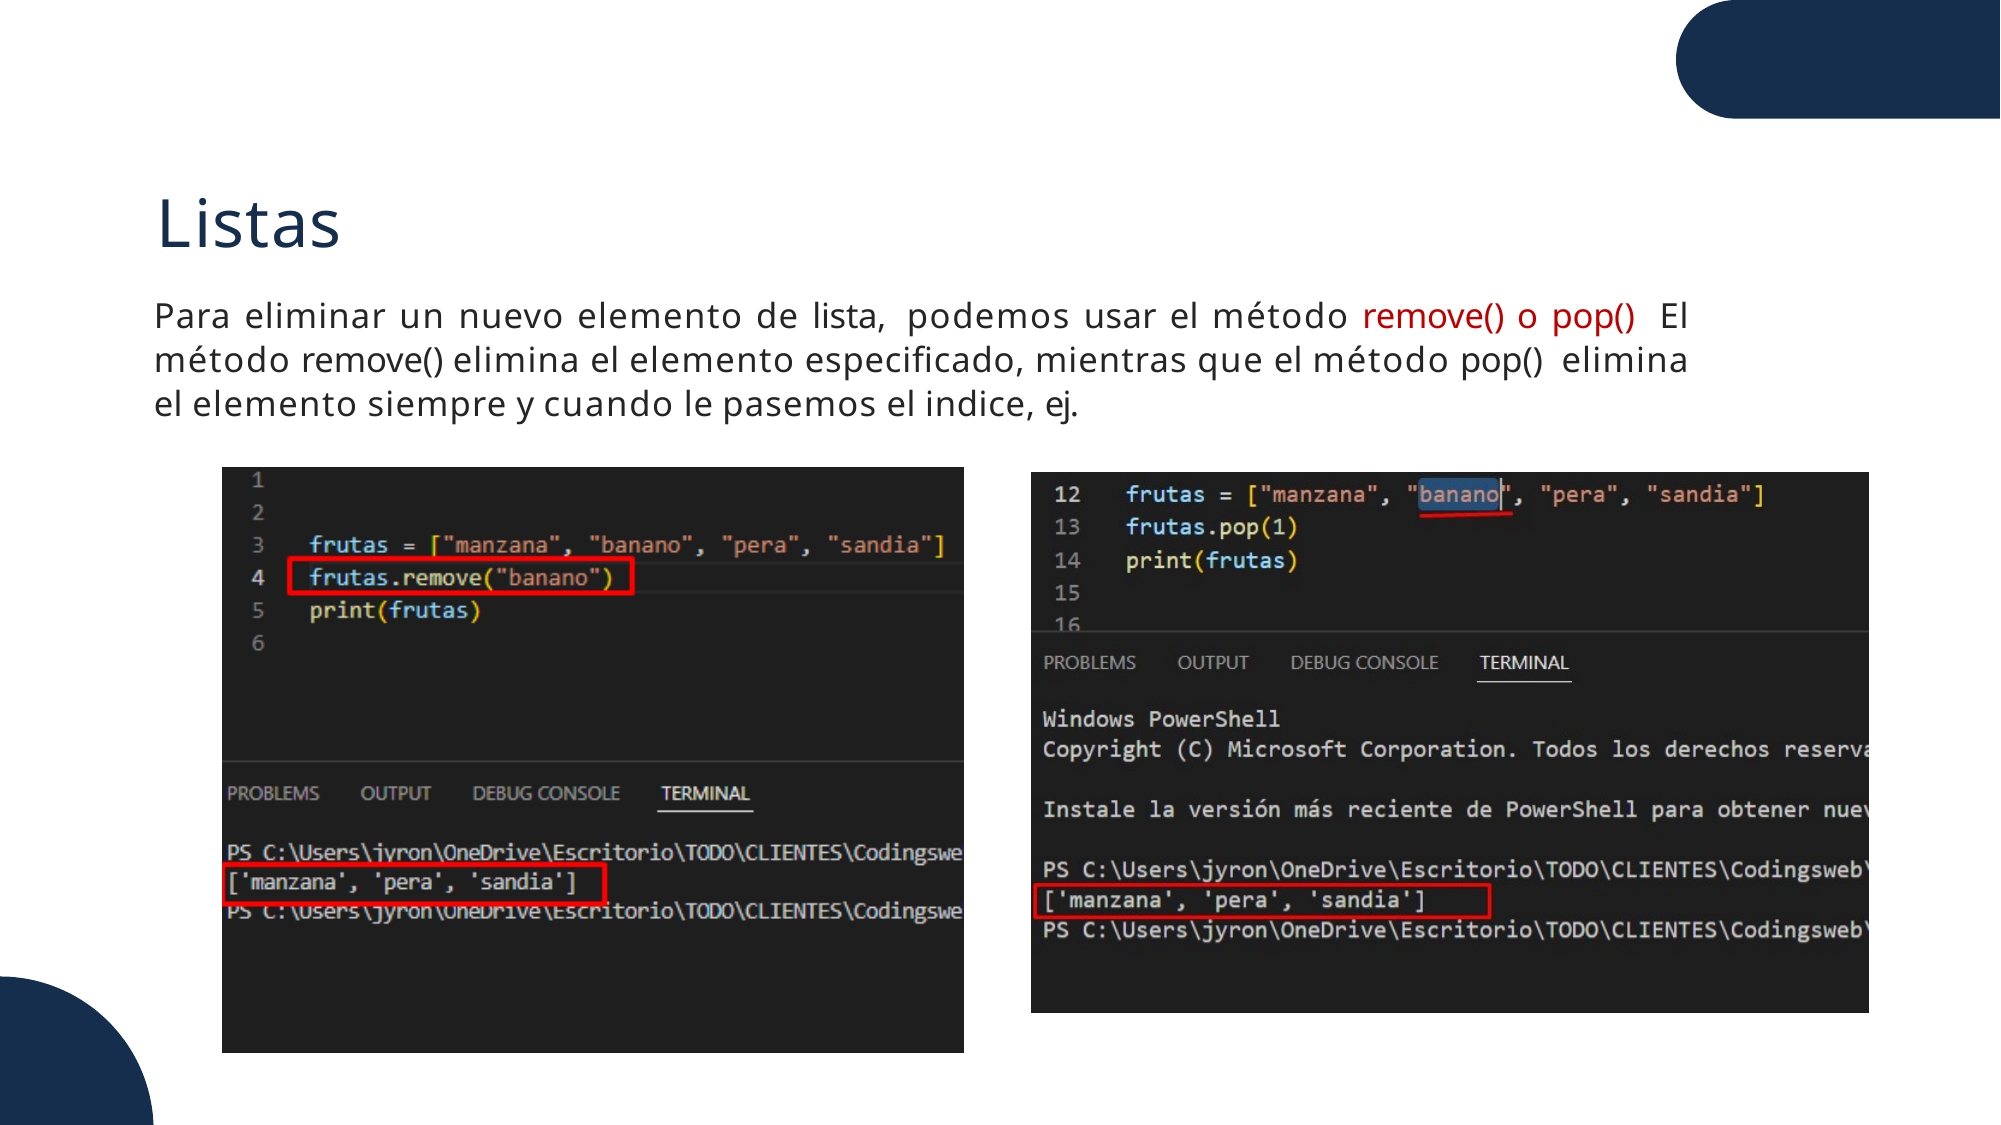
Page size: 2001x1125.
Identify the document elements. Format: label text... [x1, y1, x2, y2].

text_box Para eliminar un nuevo elemento de lista, podemos usar el método remove() o pop() El método remove() elimina el elemento especificado, mientras que el método pop() elimina el elemento siempre y cuando le pasemos el indice, ej. [152, 290, 1691, 423]
picture [222, 467, 964, 1053]
picture [1031, 472, 1869, 1013]
text_box [1675, 0, 2000, 119]
text_box [0, 976, 154, 1125]
text_box Listas [154, 179, 355, 261]
